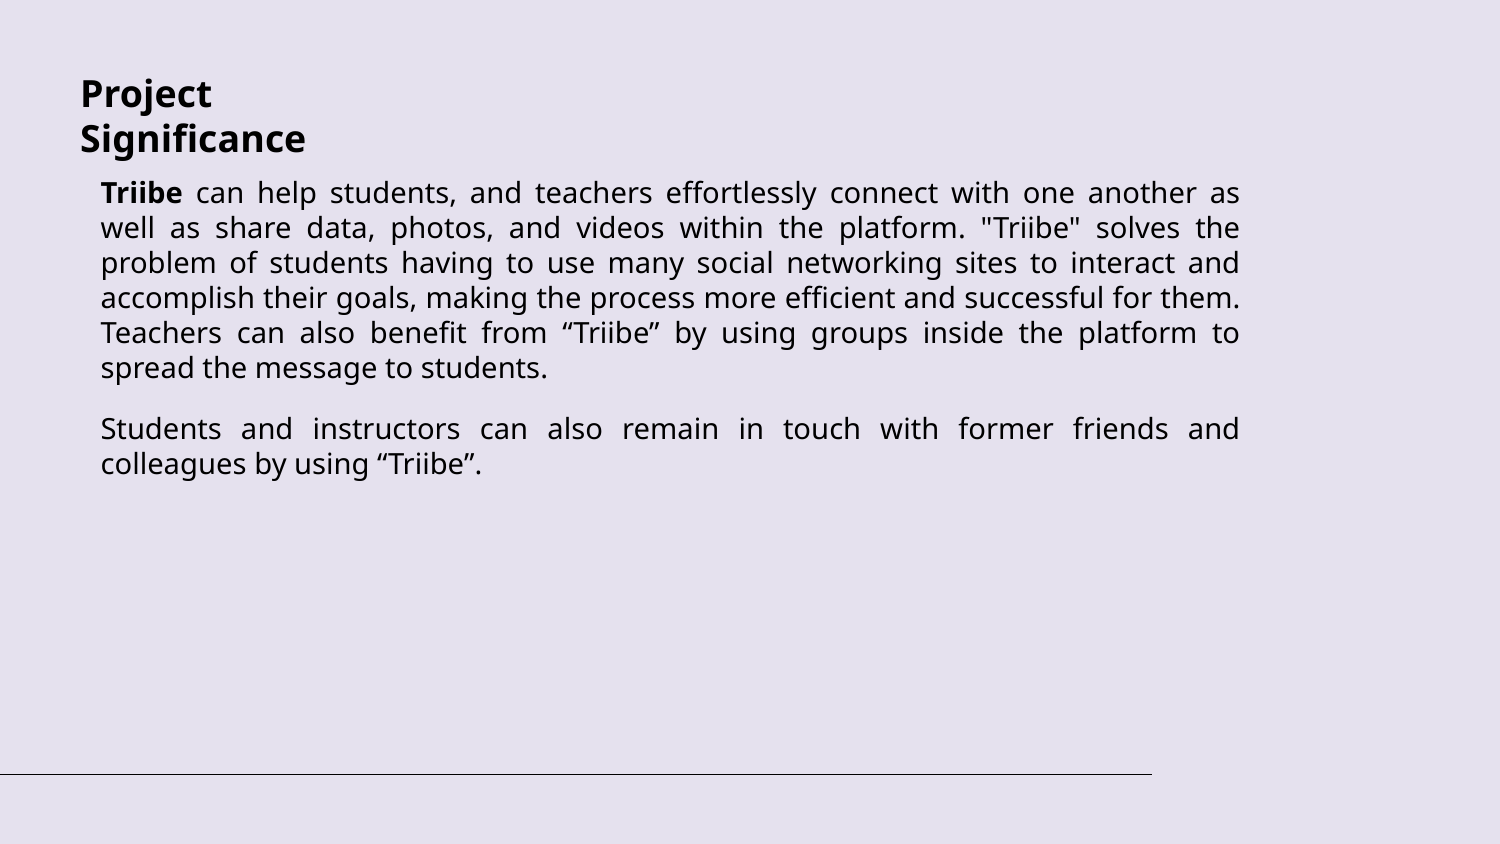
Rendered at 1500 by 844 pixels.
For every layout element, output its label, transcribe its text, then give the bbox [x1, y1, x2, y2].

text_box Students and instructors can also remain in touch with former friends and colleagues by using “Triibe”. [85, 402, 1257, 488]
text_box Project Significance [65, 62, 435, 168]
text_box Triibe can help students, and teachers effortlessly connect with one another as well as share data, photos, and videos within the platform. "Triibe" solves the problem of students having to use many social networking sites to interact and accomplish their goals, making the process more efficient and successful for them. Teachers can also benefit from “Triibe” by using groups inside the platform to spread the message to students. [85, 167, 1257, 392]
